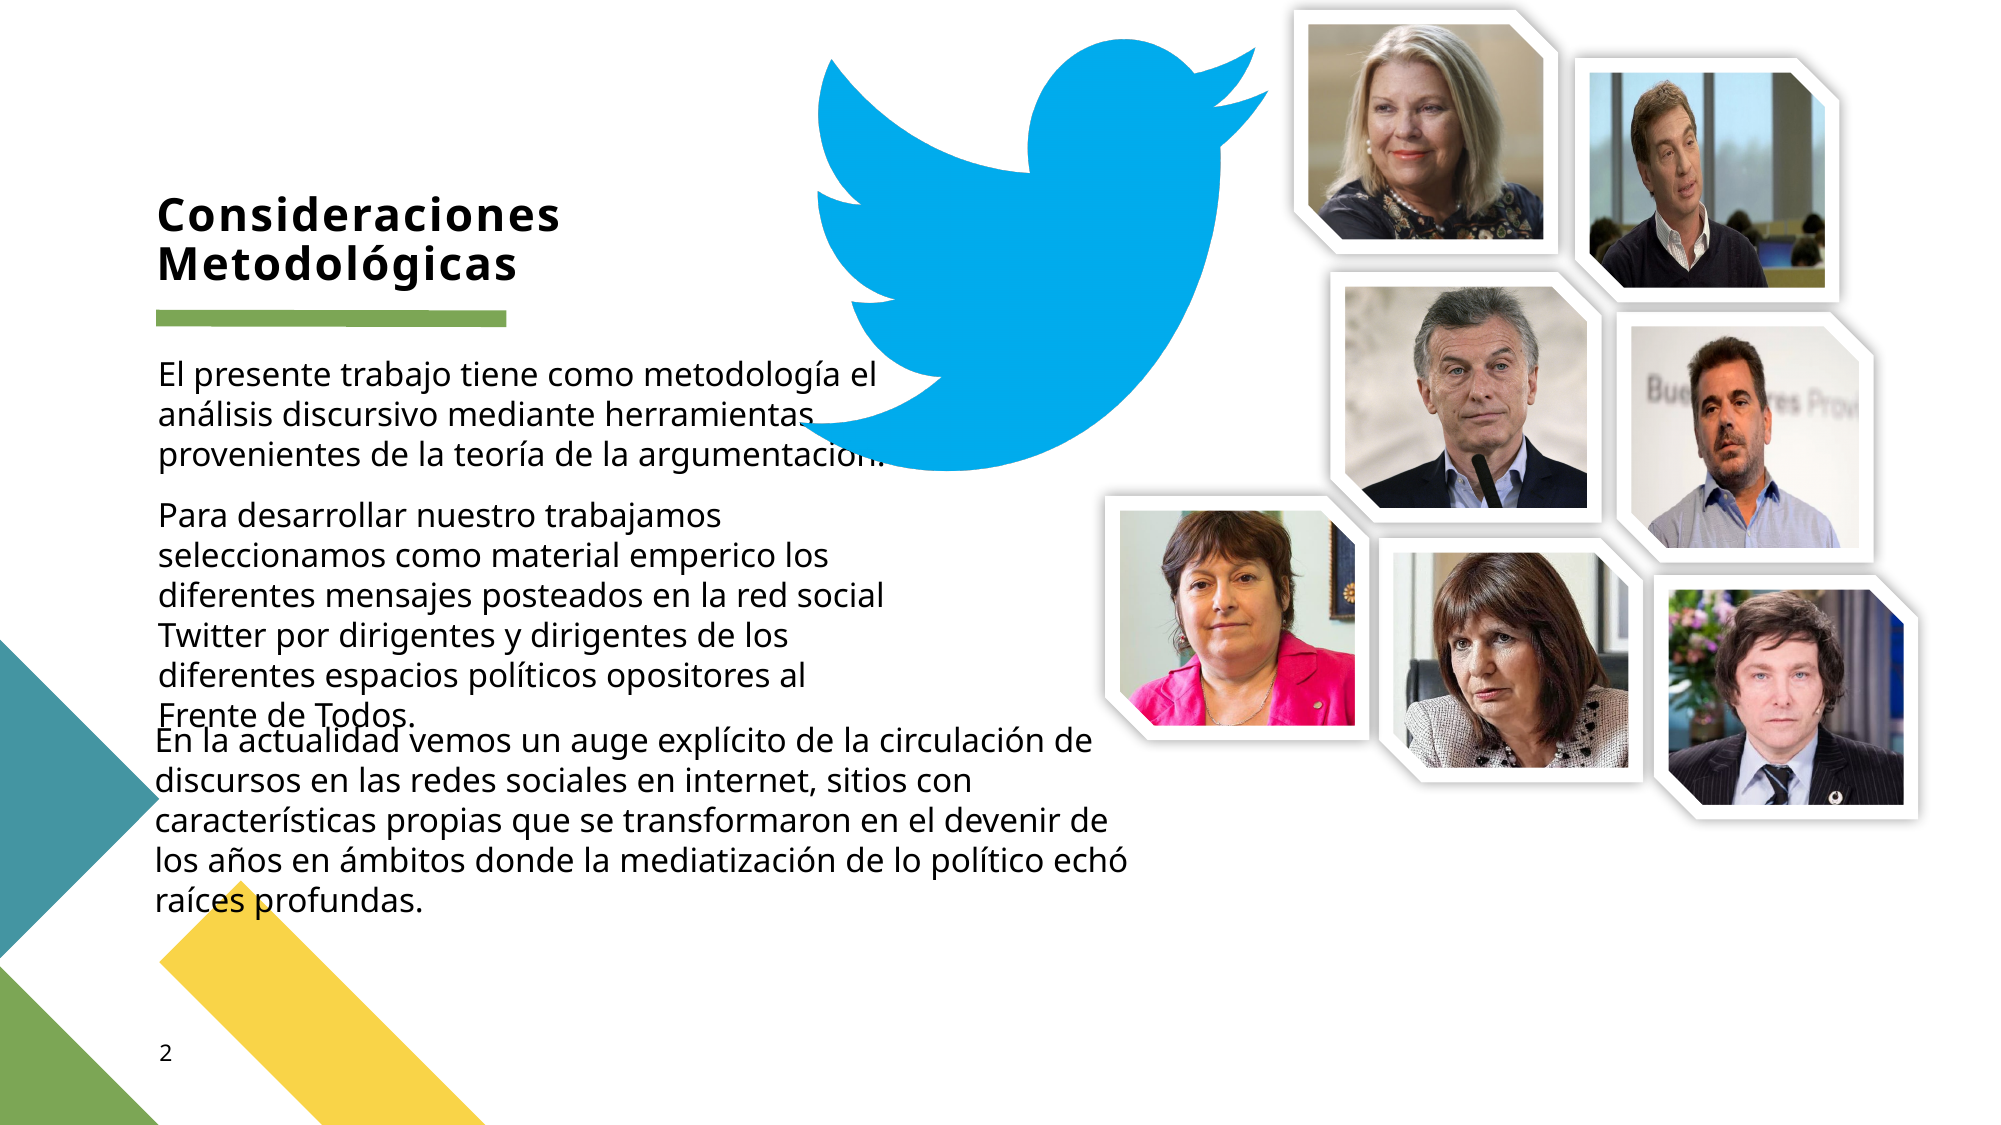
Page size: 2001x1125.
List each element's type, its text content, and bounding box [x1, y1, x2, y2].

title Consideraciones Metodológicas [156, 190, 771, 291]
picture [1386, 319, 1867, 775]
picture [1661, 582, 1911, 813]
picture [1301, 17, 1551, 247]
list El presente trabajo tiene como metodología el análisis discursivo mediante herramientas provenientes de la teoría de la argumentación. Para desarrollar nuestro trabajamos seleccionamos como material emperico los diferentes mensajes posteados en la red social Twitter por dirigentes y dirigentes de los diferentes espacios políticos opositores al Frente de Todos. [157, 353, 908, 711]
picture [771, 0, 1833, 733]
slide_number 2 [159, 1038, 246, 1080]
text_box En la actualidad vemos un auge explícito de la circulación de discursos en las redes sociales en internet, sitios con características propias que se transformaron en el devenir de los años en ámbitos donde la mediatización de lo político echó raíces profundas. [139, 711, 1146, 927]
